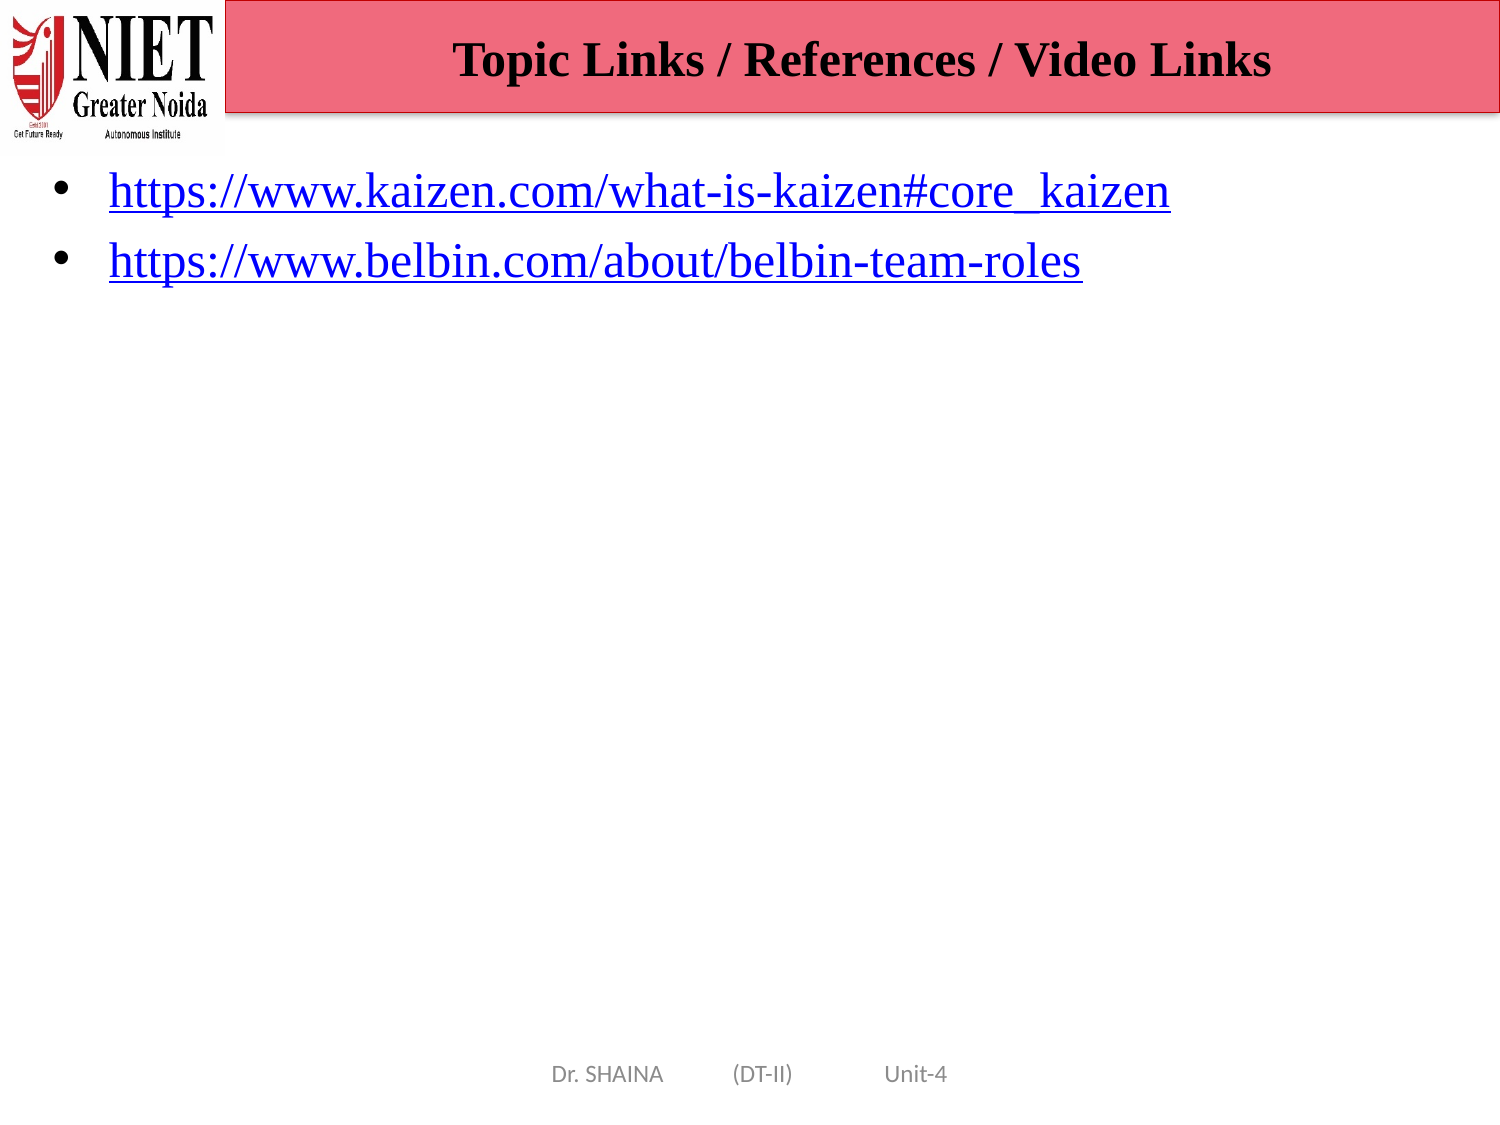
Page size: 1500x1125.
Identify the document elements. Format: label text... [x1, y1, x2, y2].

list https://www.kaizen.com/what-is-kaizen#core_kaizen https://www.belbin.com/about/belbin-team-roles [37, 149, 1450, 1000]
picture [0, 0, 226, 156]
text_box Topic Links / References / Video Links [226, 0, 1500, 113]
footer Dr. SHAINA (DT-II) Unit-4 [512, 1042, 988, 1103]
